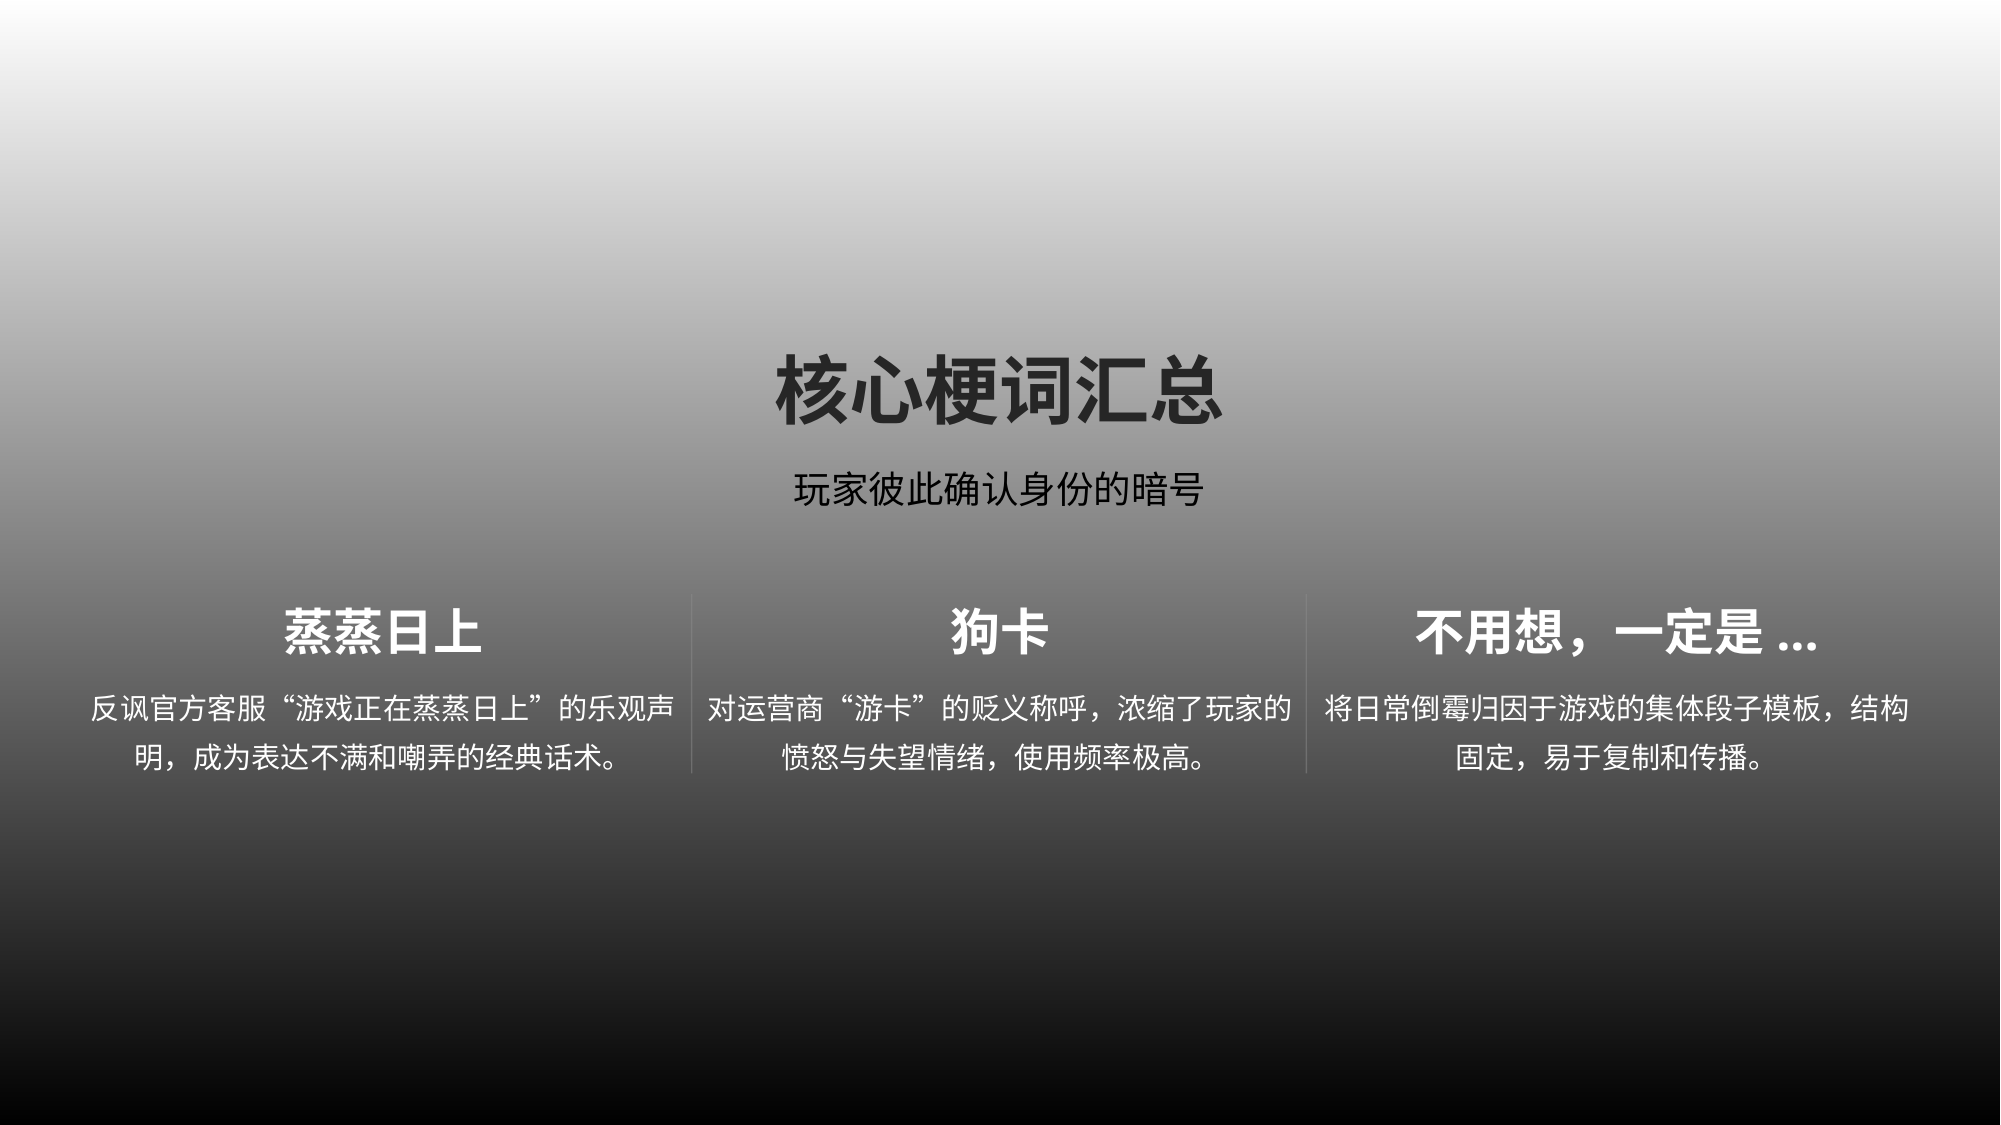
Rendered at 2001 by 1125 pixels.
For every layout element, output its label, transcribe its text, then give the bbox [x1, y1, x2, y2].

text_box 核心梗词汇总 [22, 352, 1978, 436]
text_box 玩家彼此确认身份的暗号 [32, 452, 1968, 511]
text_box 蒸蒸日上 [79, 594, 688, 661]
text_box 狗卡 [697, 594, 1304, 661]
text_box 反讽官方客服“游戏正在蒸蒸日上”的乐观声明，成为表达不满和嘲弄的经典话术。 [84, 677, 683, 774]
text_box 对运营商“游卡”的贬义称呼，浓缩了玩家的愤怒与失望情绪，使用频率极高。 [702, 677, 1299, 774]
text_box 将日常倒霉归因于游戏的集体段子模板，结构固定，易于复制和传播。 [1317, 677, 1916, 774]
text_box 不用想，一定是... [1312, 594, 1921, 661]
